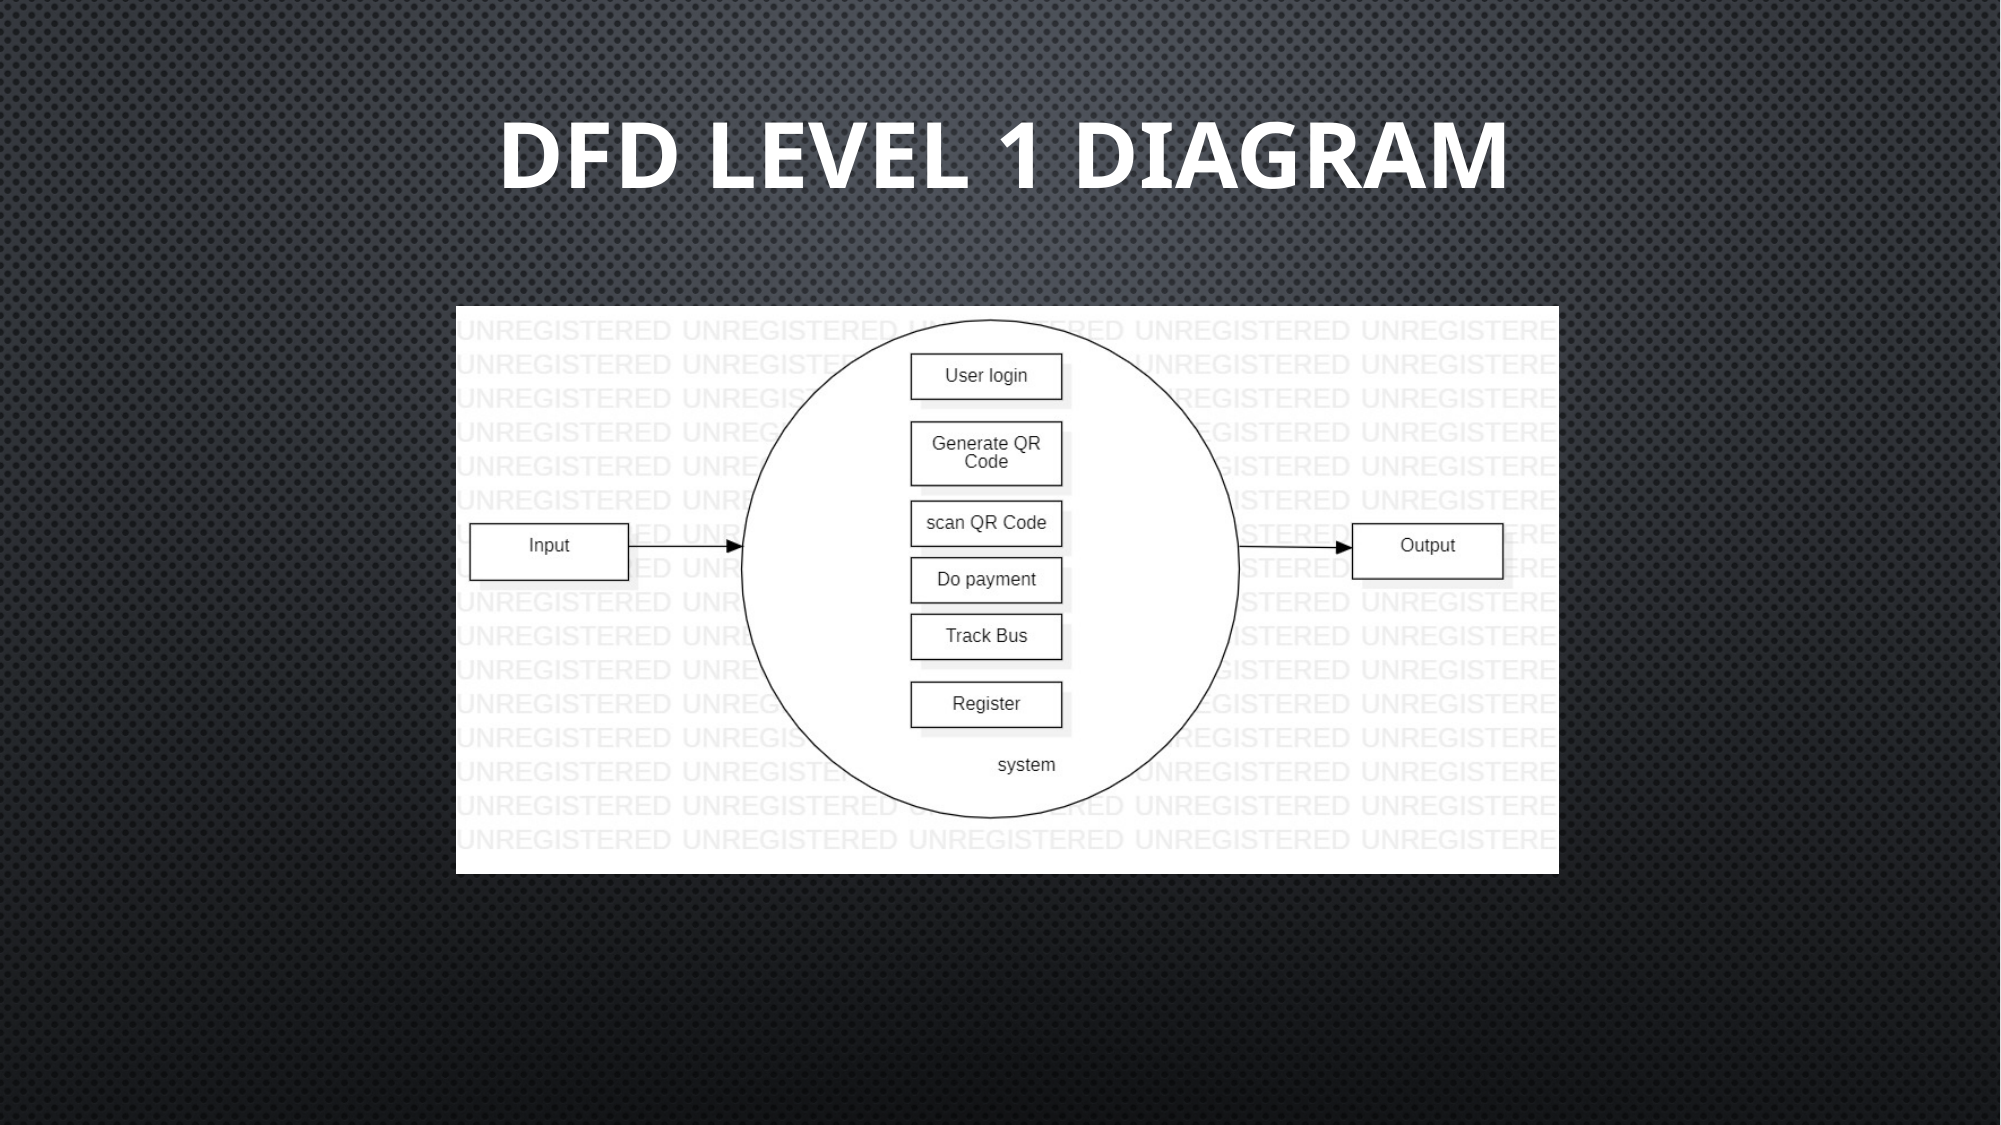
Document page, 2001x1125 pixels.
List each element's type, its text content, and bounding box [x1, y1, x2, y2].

title DFD LEVEL 1 DIagram [481, 81, 2000, 222]
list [455, 305, 1559, 875]
